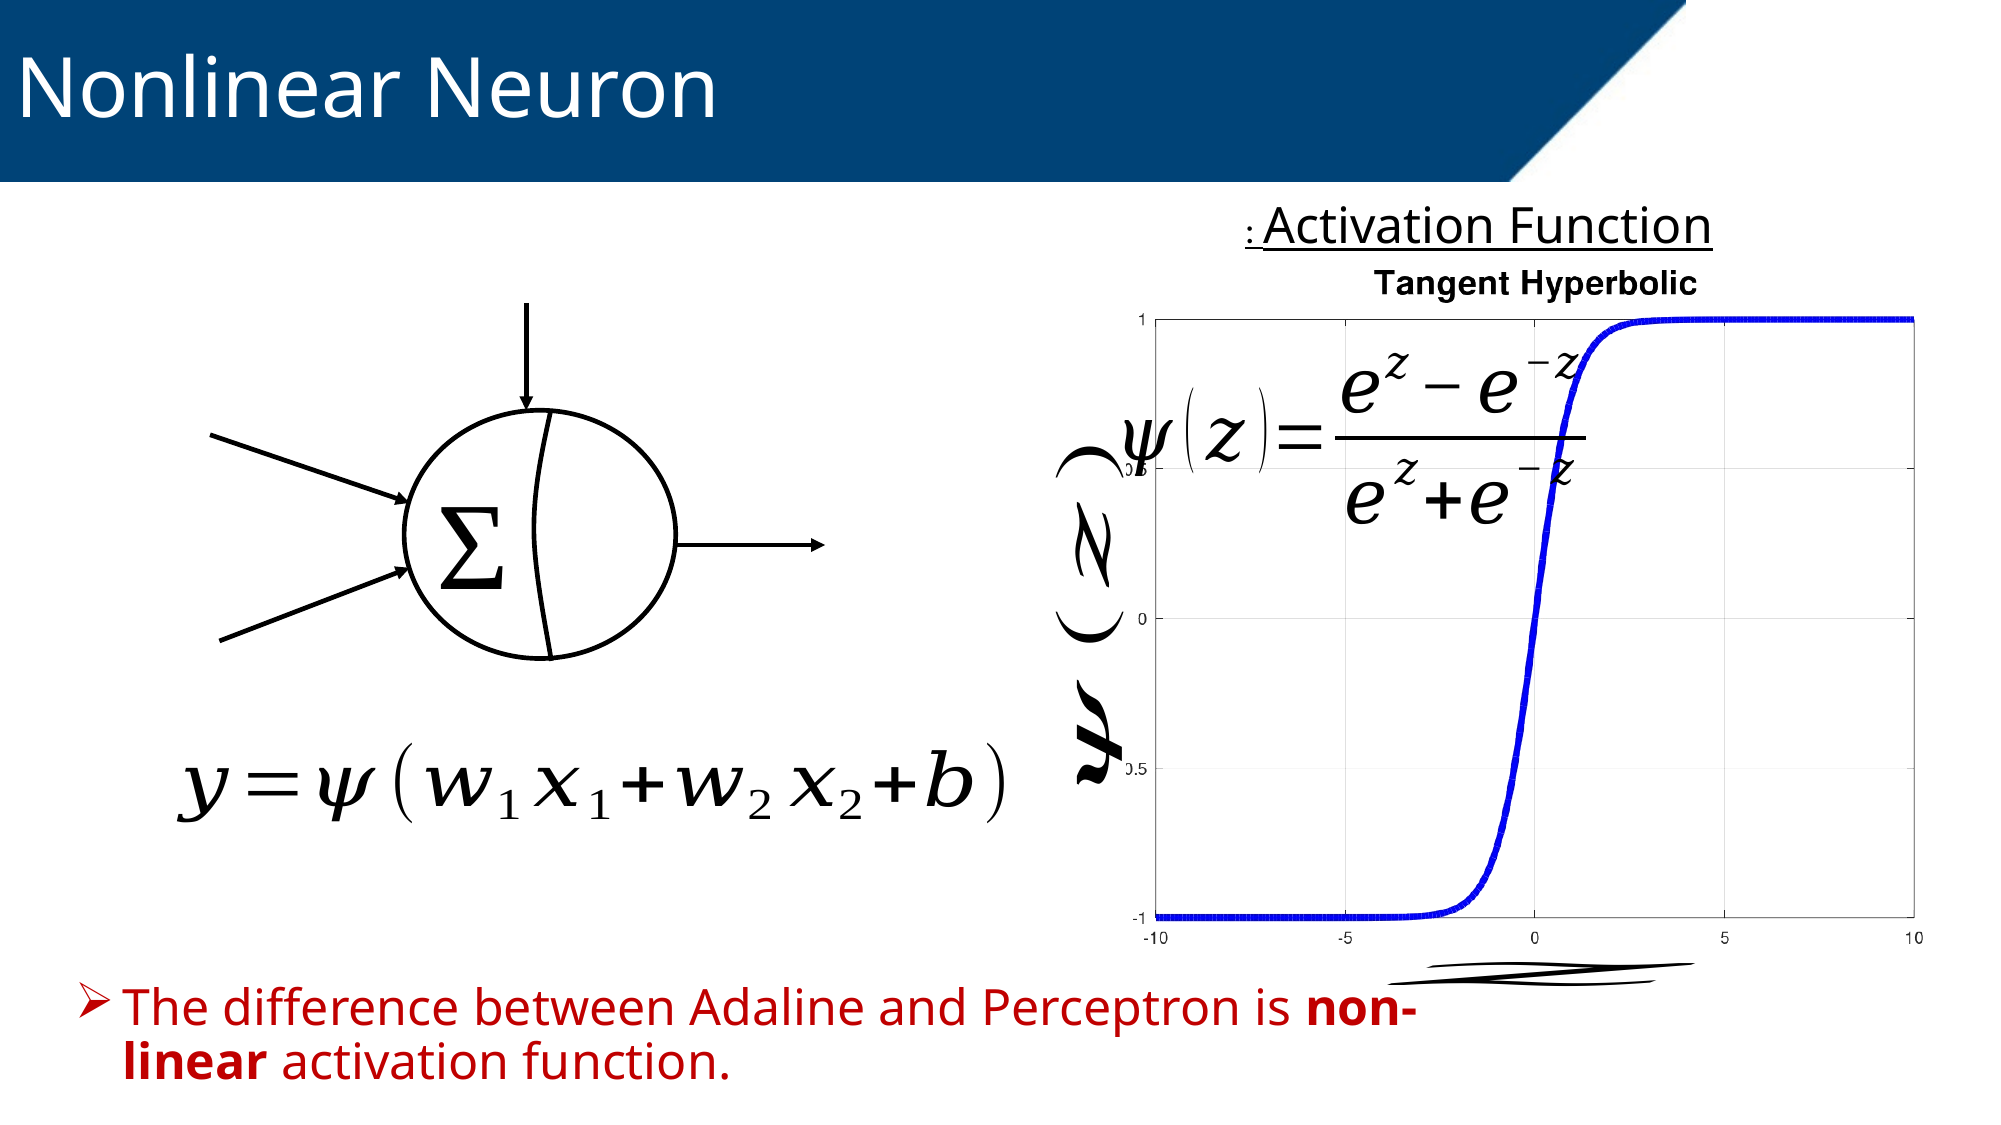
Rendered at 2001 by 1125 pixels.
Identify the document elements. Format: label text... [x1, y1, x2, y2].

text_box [100, 212, 904, 661]
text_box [1050, 264, 2000, 998]
title Nonlinear Neuron [0, 0, 1511, 182]
list The difference between Adaline and Perceptron is non-linear activation function. [60, 974, 1450, 1098]
picture [1511, 0, 1686, 182]
